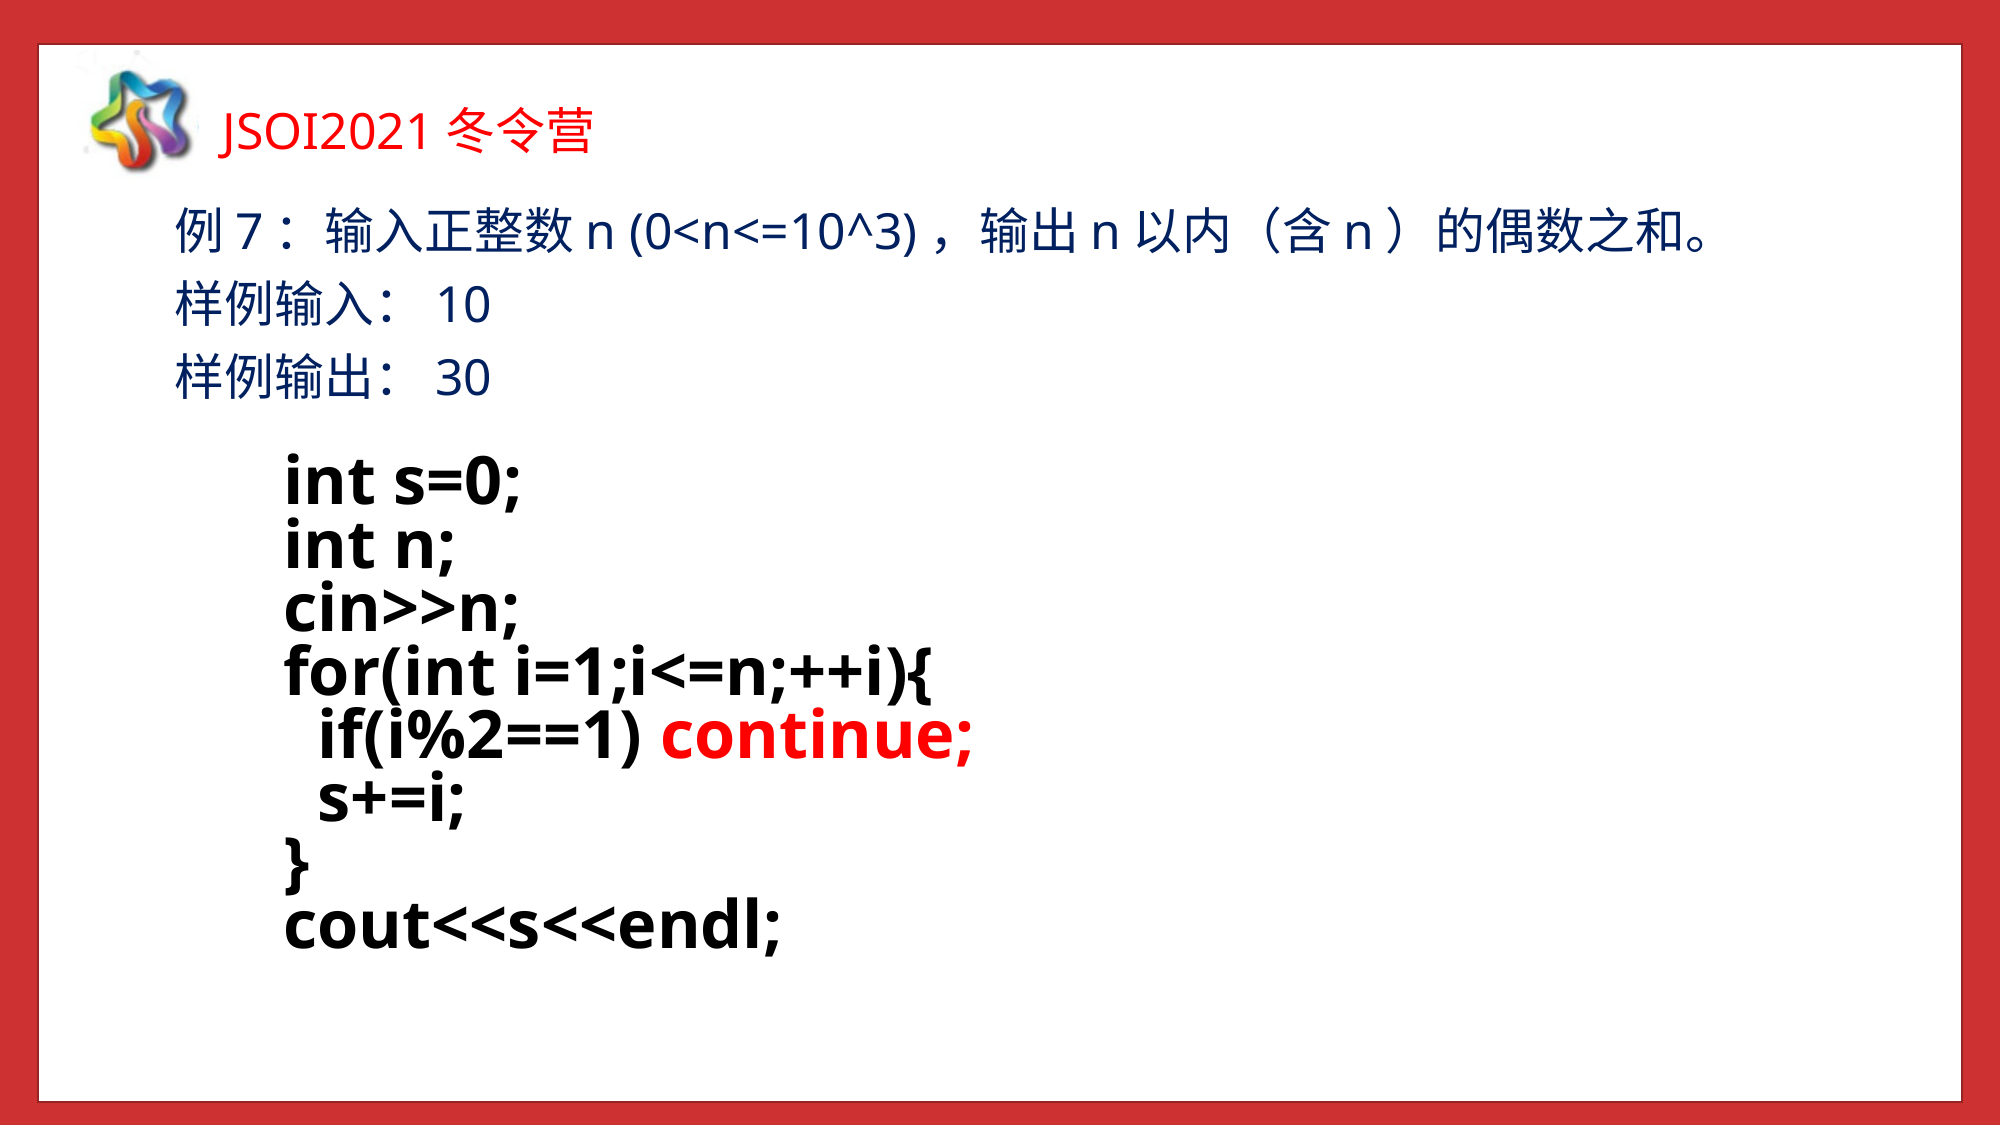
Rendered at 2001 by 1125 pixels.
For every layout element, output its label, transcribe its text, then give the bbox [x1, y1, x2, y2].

picture [76, 50, 199, 181]
text_box int s=0; int n; cin>>n; for(int i=1;i<=n;++i){ if(i%2==1) continue; s+=i; } cout<<s<<endl; [234, 460, 1741, 957]
list 例7：输入正整数n (0<n<=10^3)，输出n以内（含n）的偶数之和。 样例输入：10 样例输出：30 [159, 199, 1789, 450]
